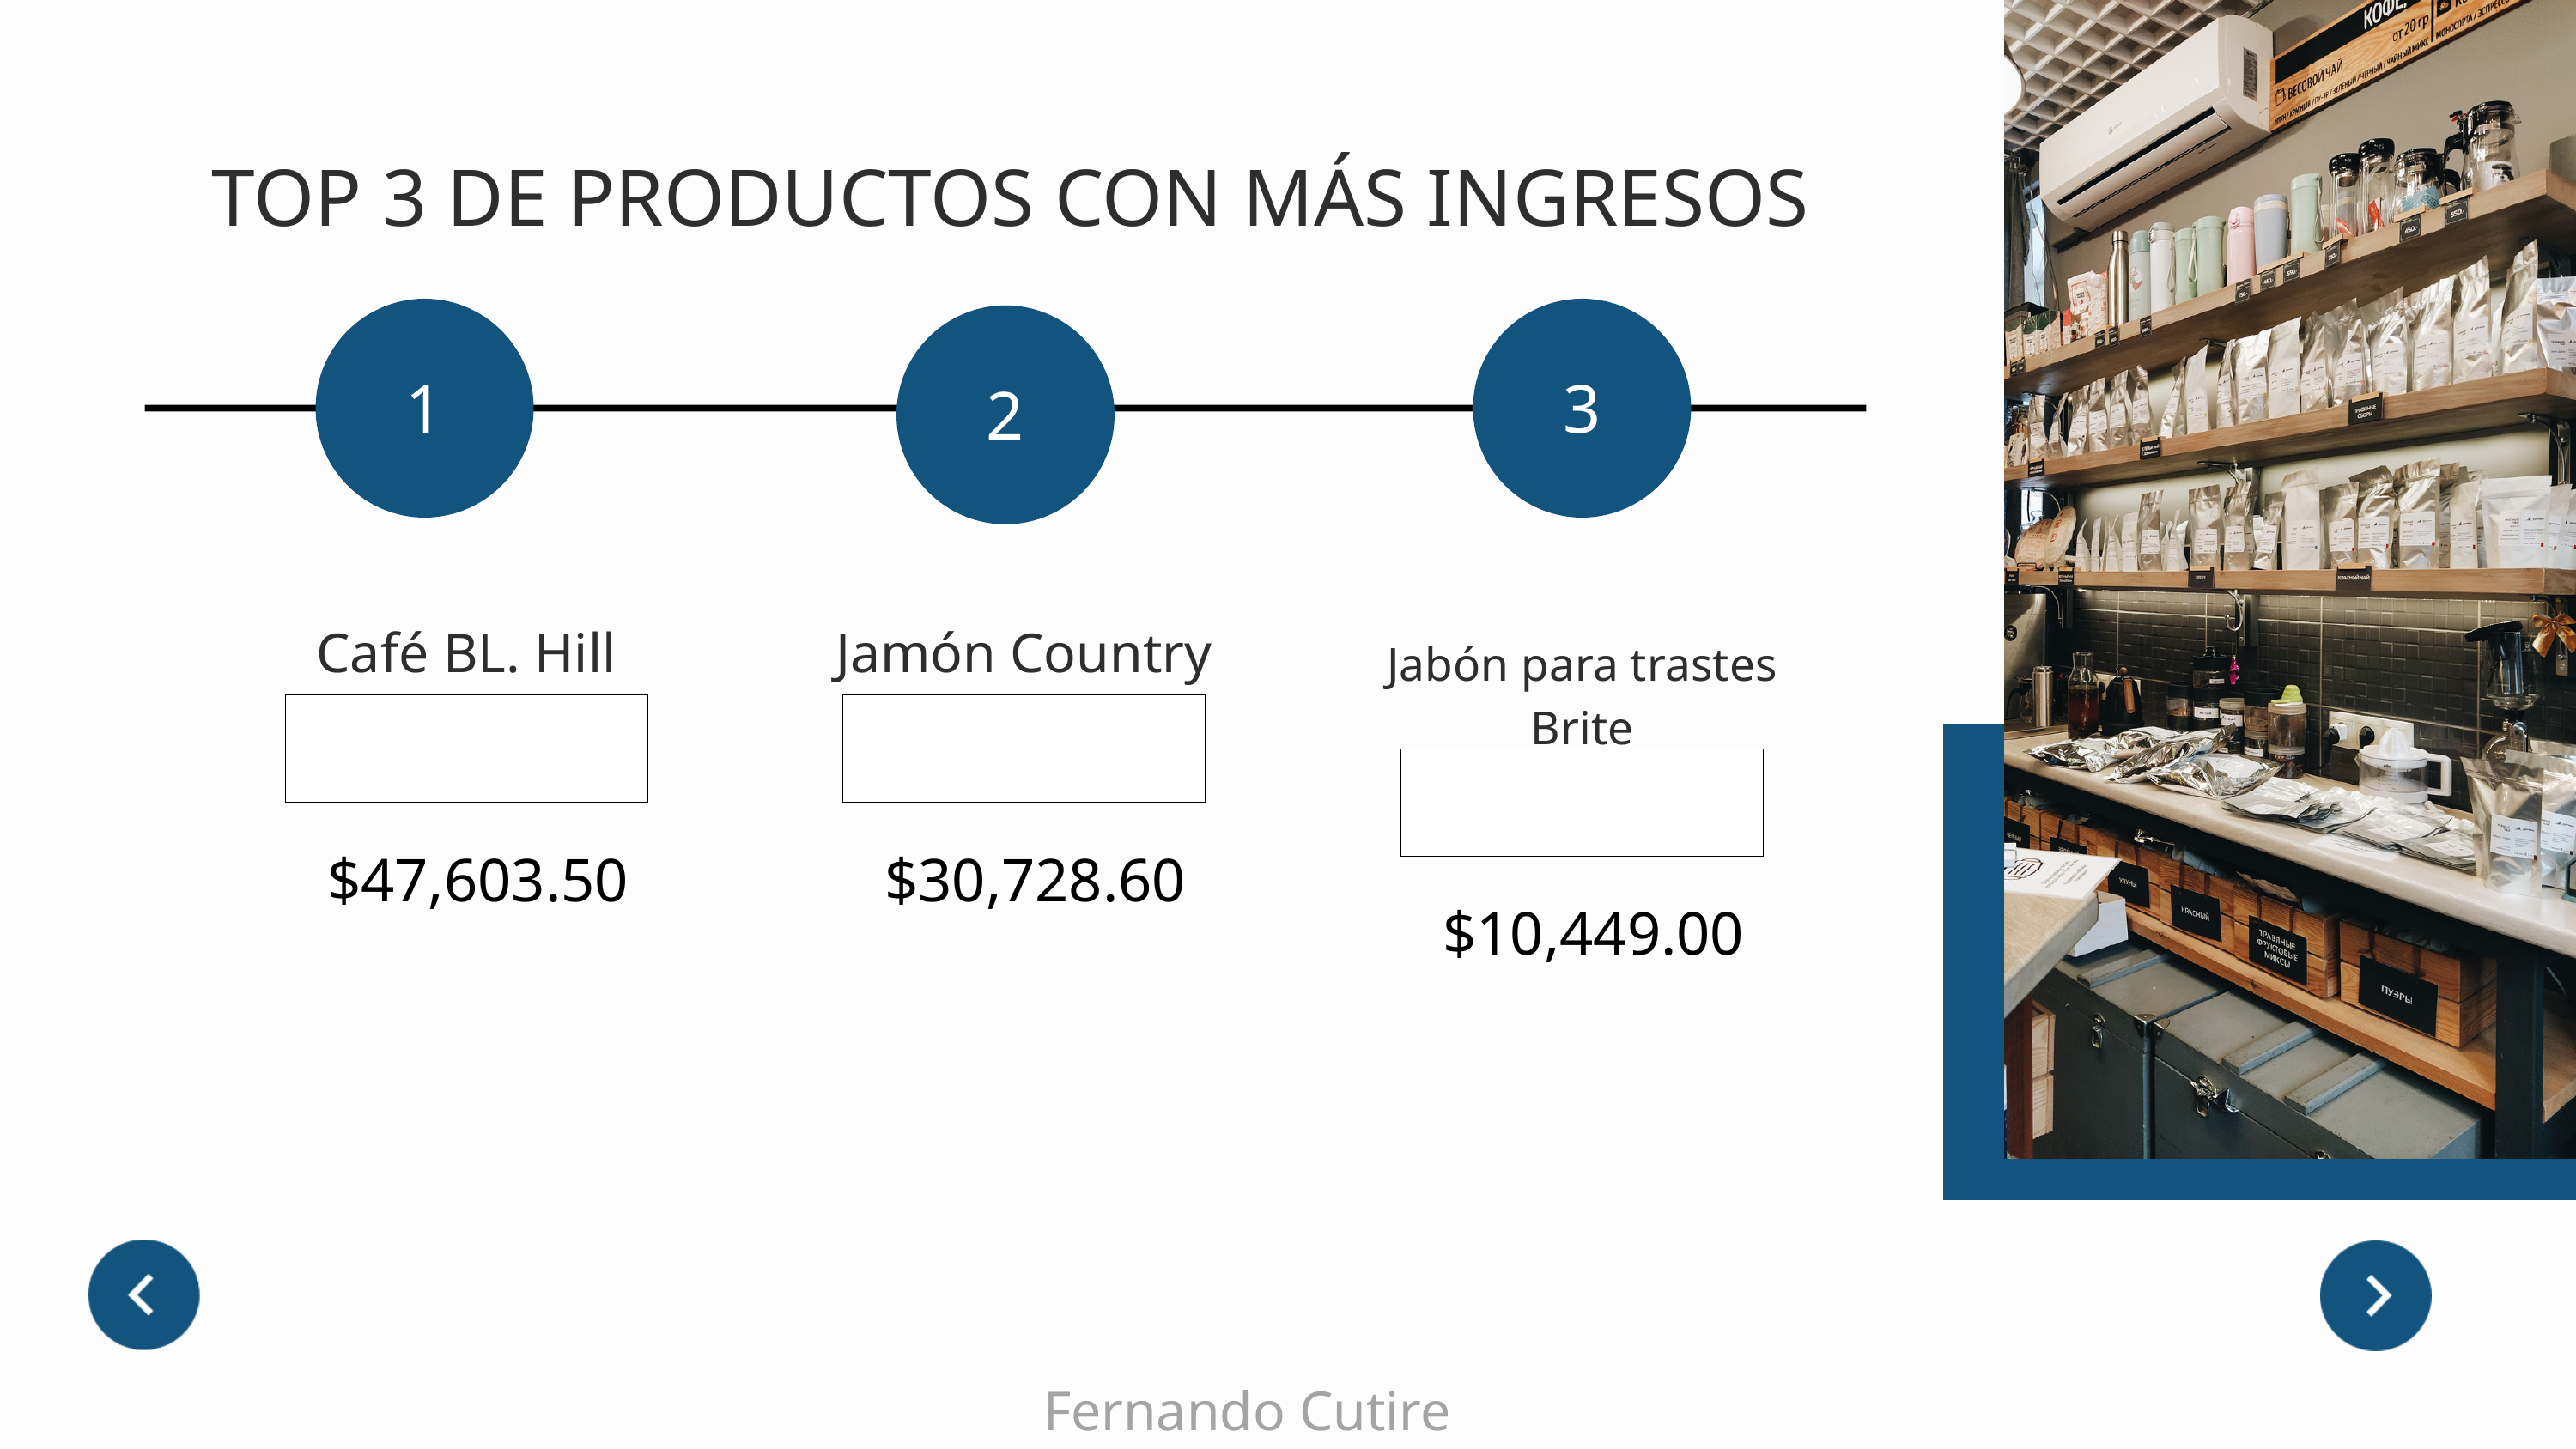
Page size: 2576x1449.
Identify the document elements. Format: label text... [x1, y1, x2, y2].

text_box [896, 305, 1115, 525]
text_box TOP 3 DE PRODUCTOS CON MÁS INGRESOS [113, 132, 1907, 242]
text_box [1400, 749, 1764, 857]
text_box Jamón Country [822, 609, 1226, 758]
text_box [1943, 724, 2576, 1200]
picture [2320, 1240, 2432, 1352]
text_box Fernando Cutire [1024, 1366, 1471, 1441]
picture [88, 1240, 201, 1351]
picture [2003, 0, 2576, 1160]
text_box Jabón para trastes Brite [1366, 627, 1798, 817]
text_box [842, 694, 1206, 803]
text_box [314, 298, 535, 518]
text_box Café BL. Hill [285, 609, 648, 694]
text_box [1472, 298, 1692, 518]
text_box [285, 694, 648, 803]
